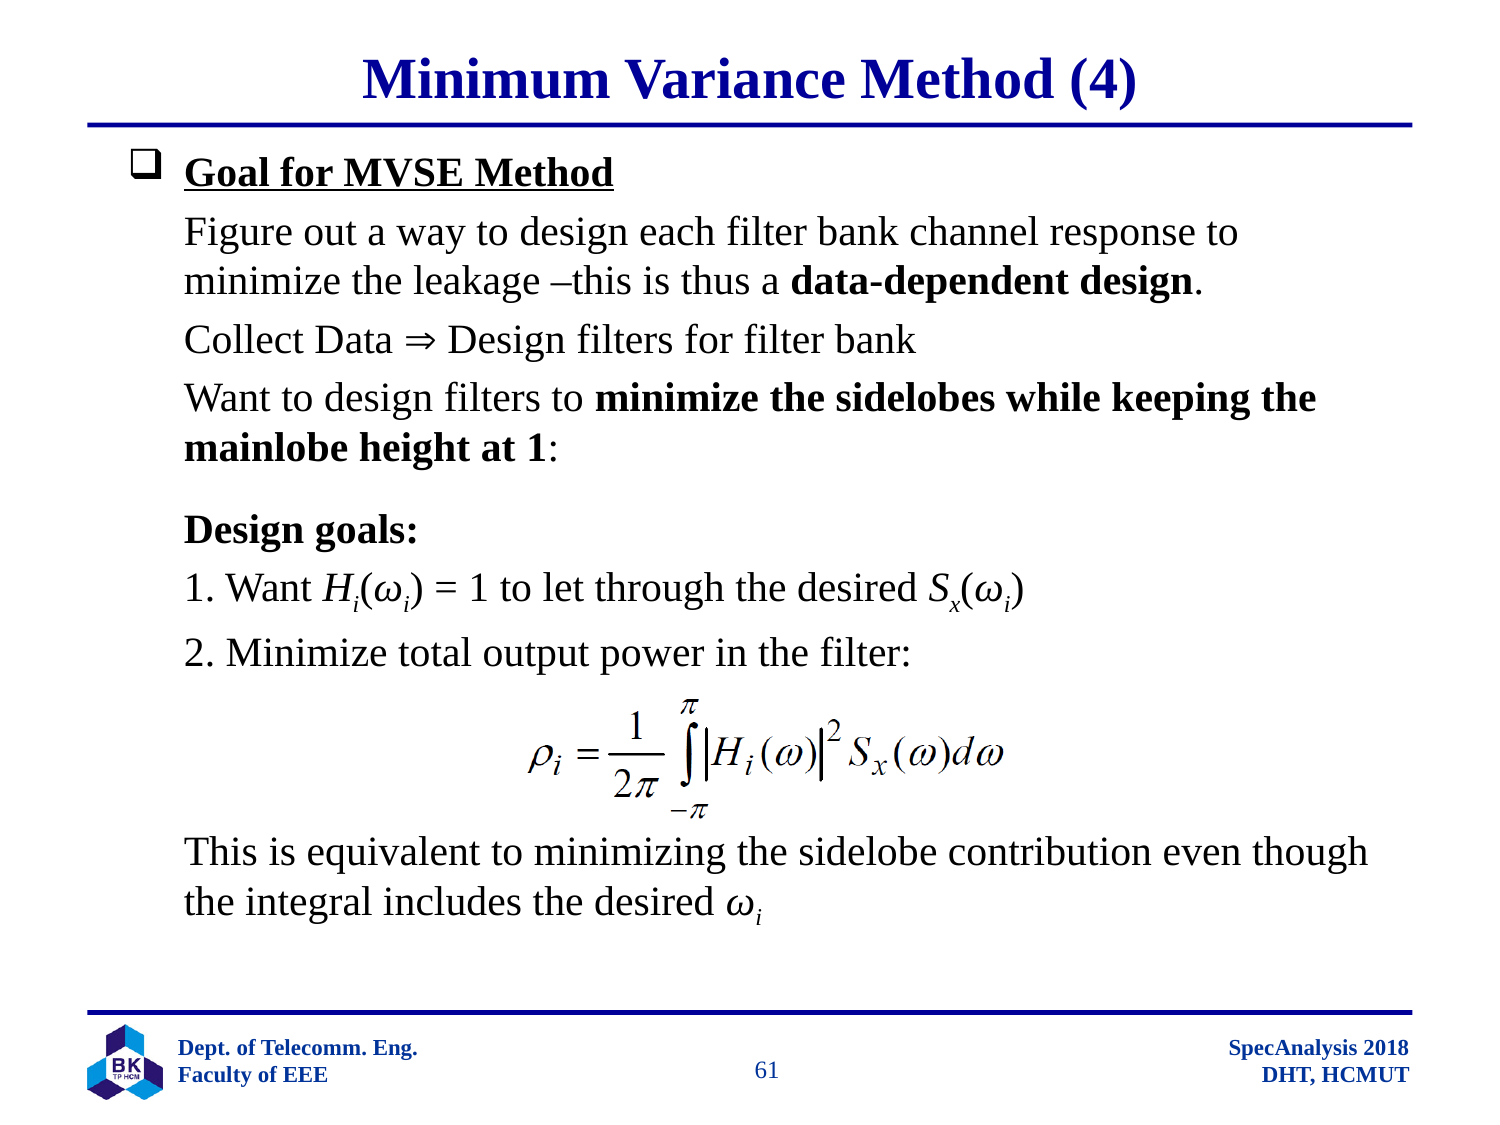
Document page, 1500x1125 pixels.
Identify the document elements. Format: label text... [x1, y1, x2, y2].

slide_number 61 [424, 1037, 976, 1101]
title Minimum Variance Method (4) [0, 37, 1500, 113]
picture [87, 1024, 163, 1100]
list Goal for MVSE Method Figure out a way to design each filter bank channel response to minimize the leakage –this is thus a data-dependent design. Collect Data  Design filters for filter bank Want to design filters to minimize the sidelobes while keeping the mainlobe height at 1: Design goals: 1. Want Hi(ωi) = 1 to let through the desired Sx(ωi) 2. Minimize total output power in the filter: This is equivalent to minimizing the sidelobe contribution even though the integral includes the desired ωi [112, 137, 1388, 988]
picture [516, 689, 1013, 826]
